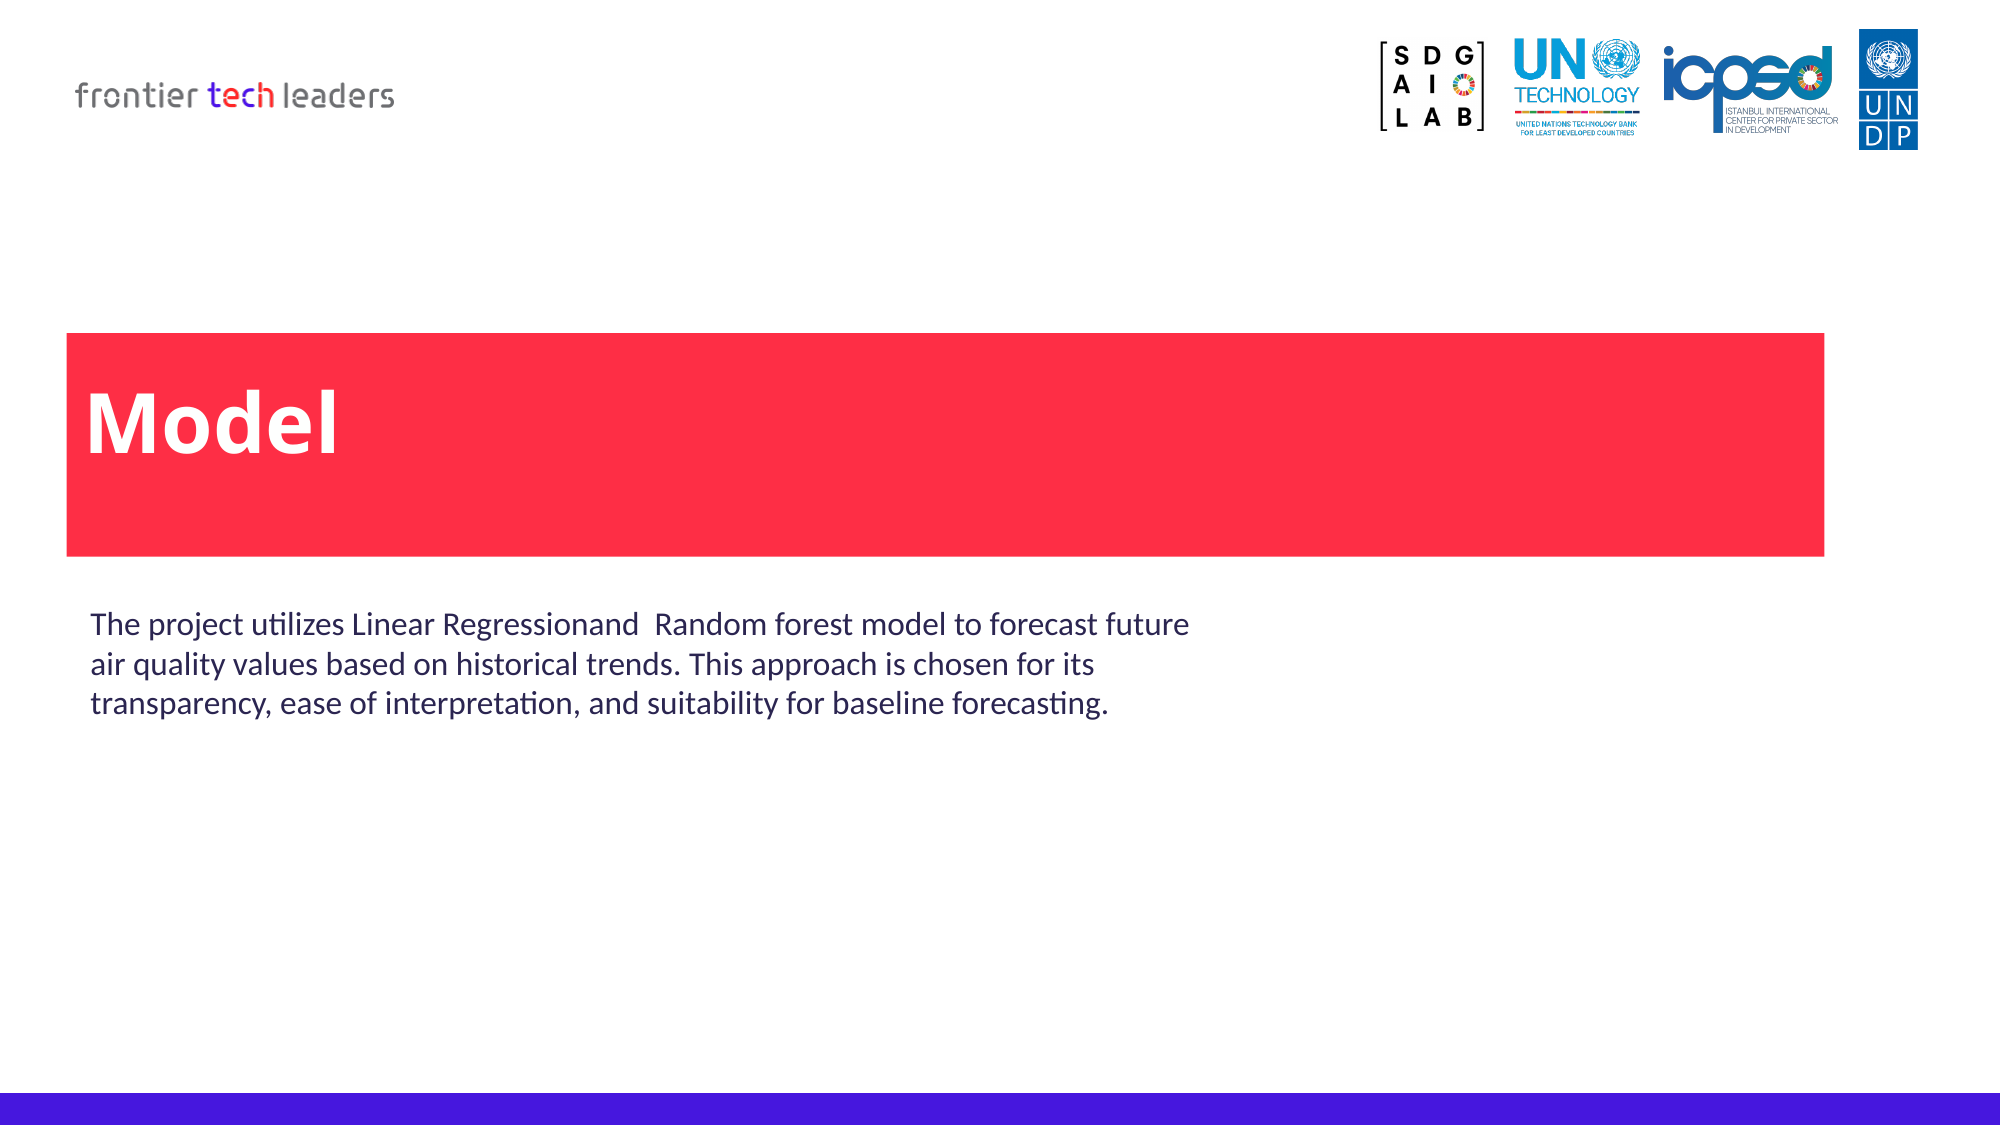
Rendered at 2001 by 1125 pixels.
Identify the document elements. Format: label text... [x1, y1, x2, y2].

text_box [1377, 29, 1918, 150]
text_box [66, 333, 1825, 557]
text_box Model [75, 379, 1810, 475]
text_box [0, 1093, 2000, 1125]
text_box The project utilizes Linear Regressionand Random forest model to forecast future air quality values based on historical trends. This approach is chosen for its transparency, ease of interpretation, and suitability for baseline forecasting. [75, 594, 1213, 836]
picture [75, 82, 394, 108]
